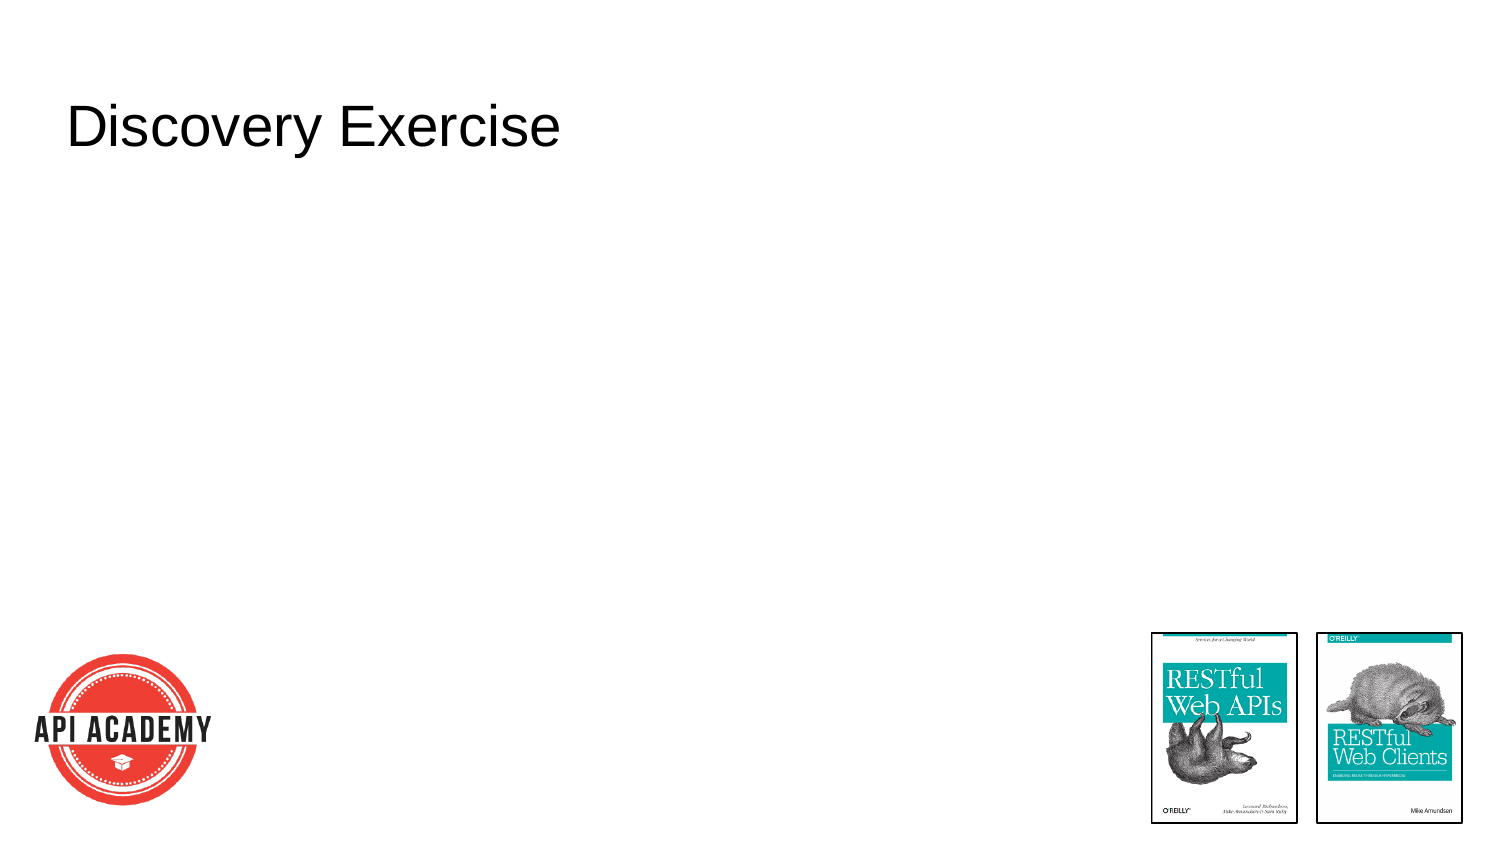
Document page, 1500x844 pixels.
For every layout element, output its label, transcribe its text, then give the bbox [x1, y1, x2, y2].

picture [1152, 634, 1296, 822]
title Discovery Exercise [51, 72, 1449, 167]
picture [32, 638, 212, 818]
picture [1318, 634, 1461, 822]
